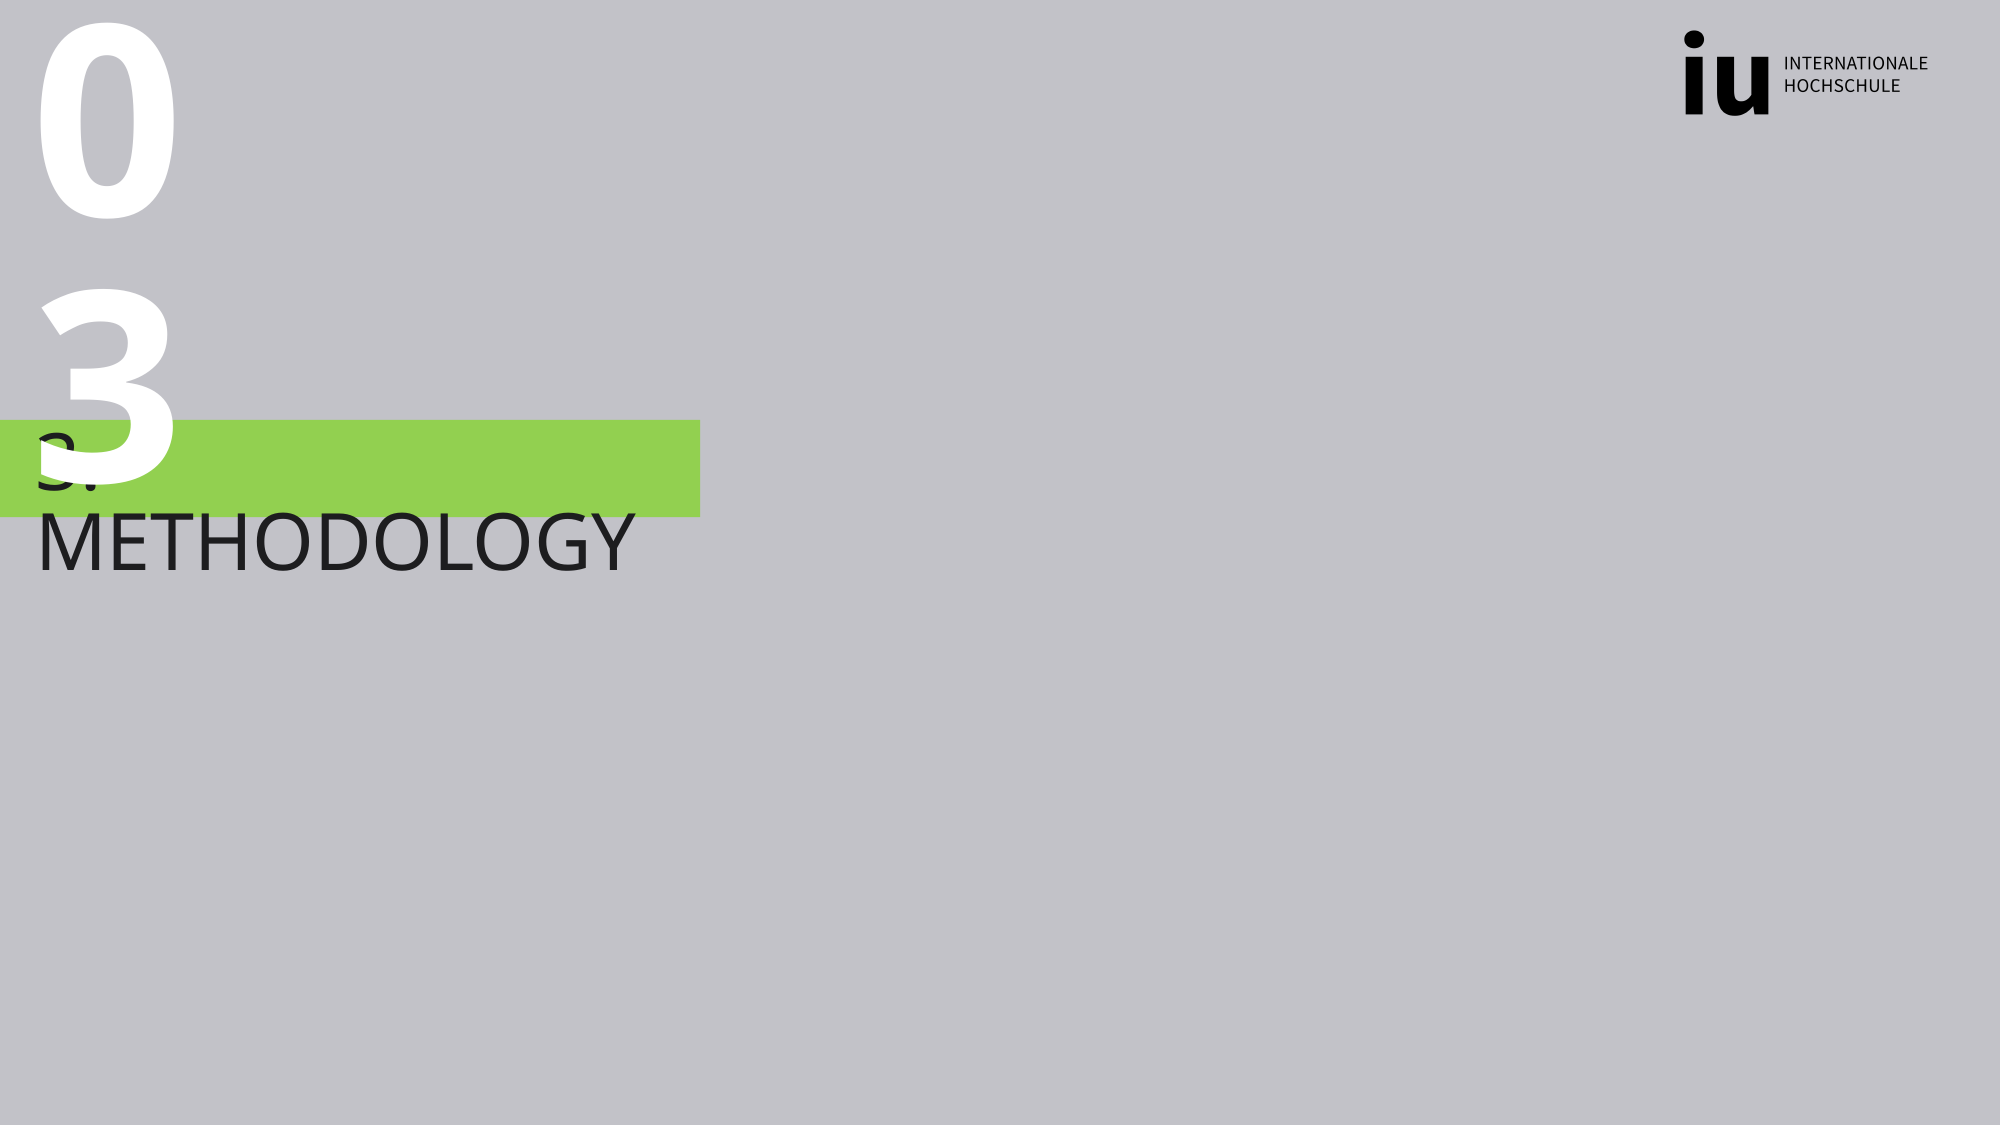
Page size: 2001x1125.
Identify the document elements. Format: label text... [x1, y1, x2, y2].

picture [1628, 0, 1985, 172]
list 03 [16, 0, 339, 289]
title 3. Methodology [0, 419, 701, 518]
